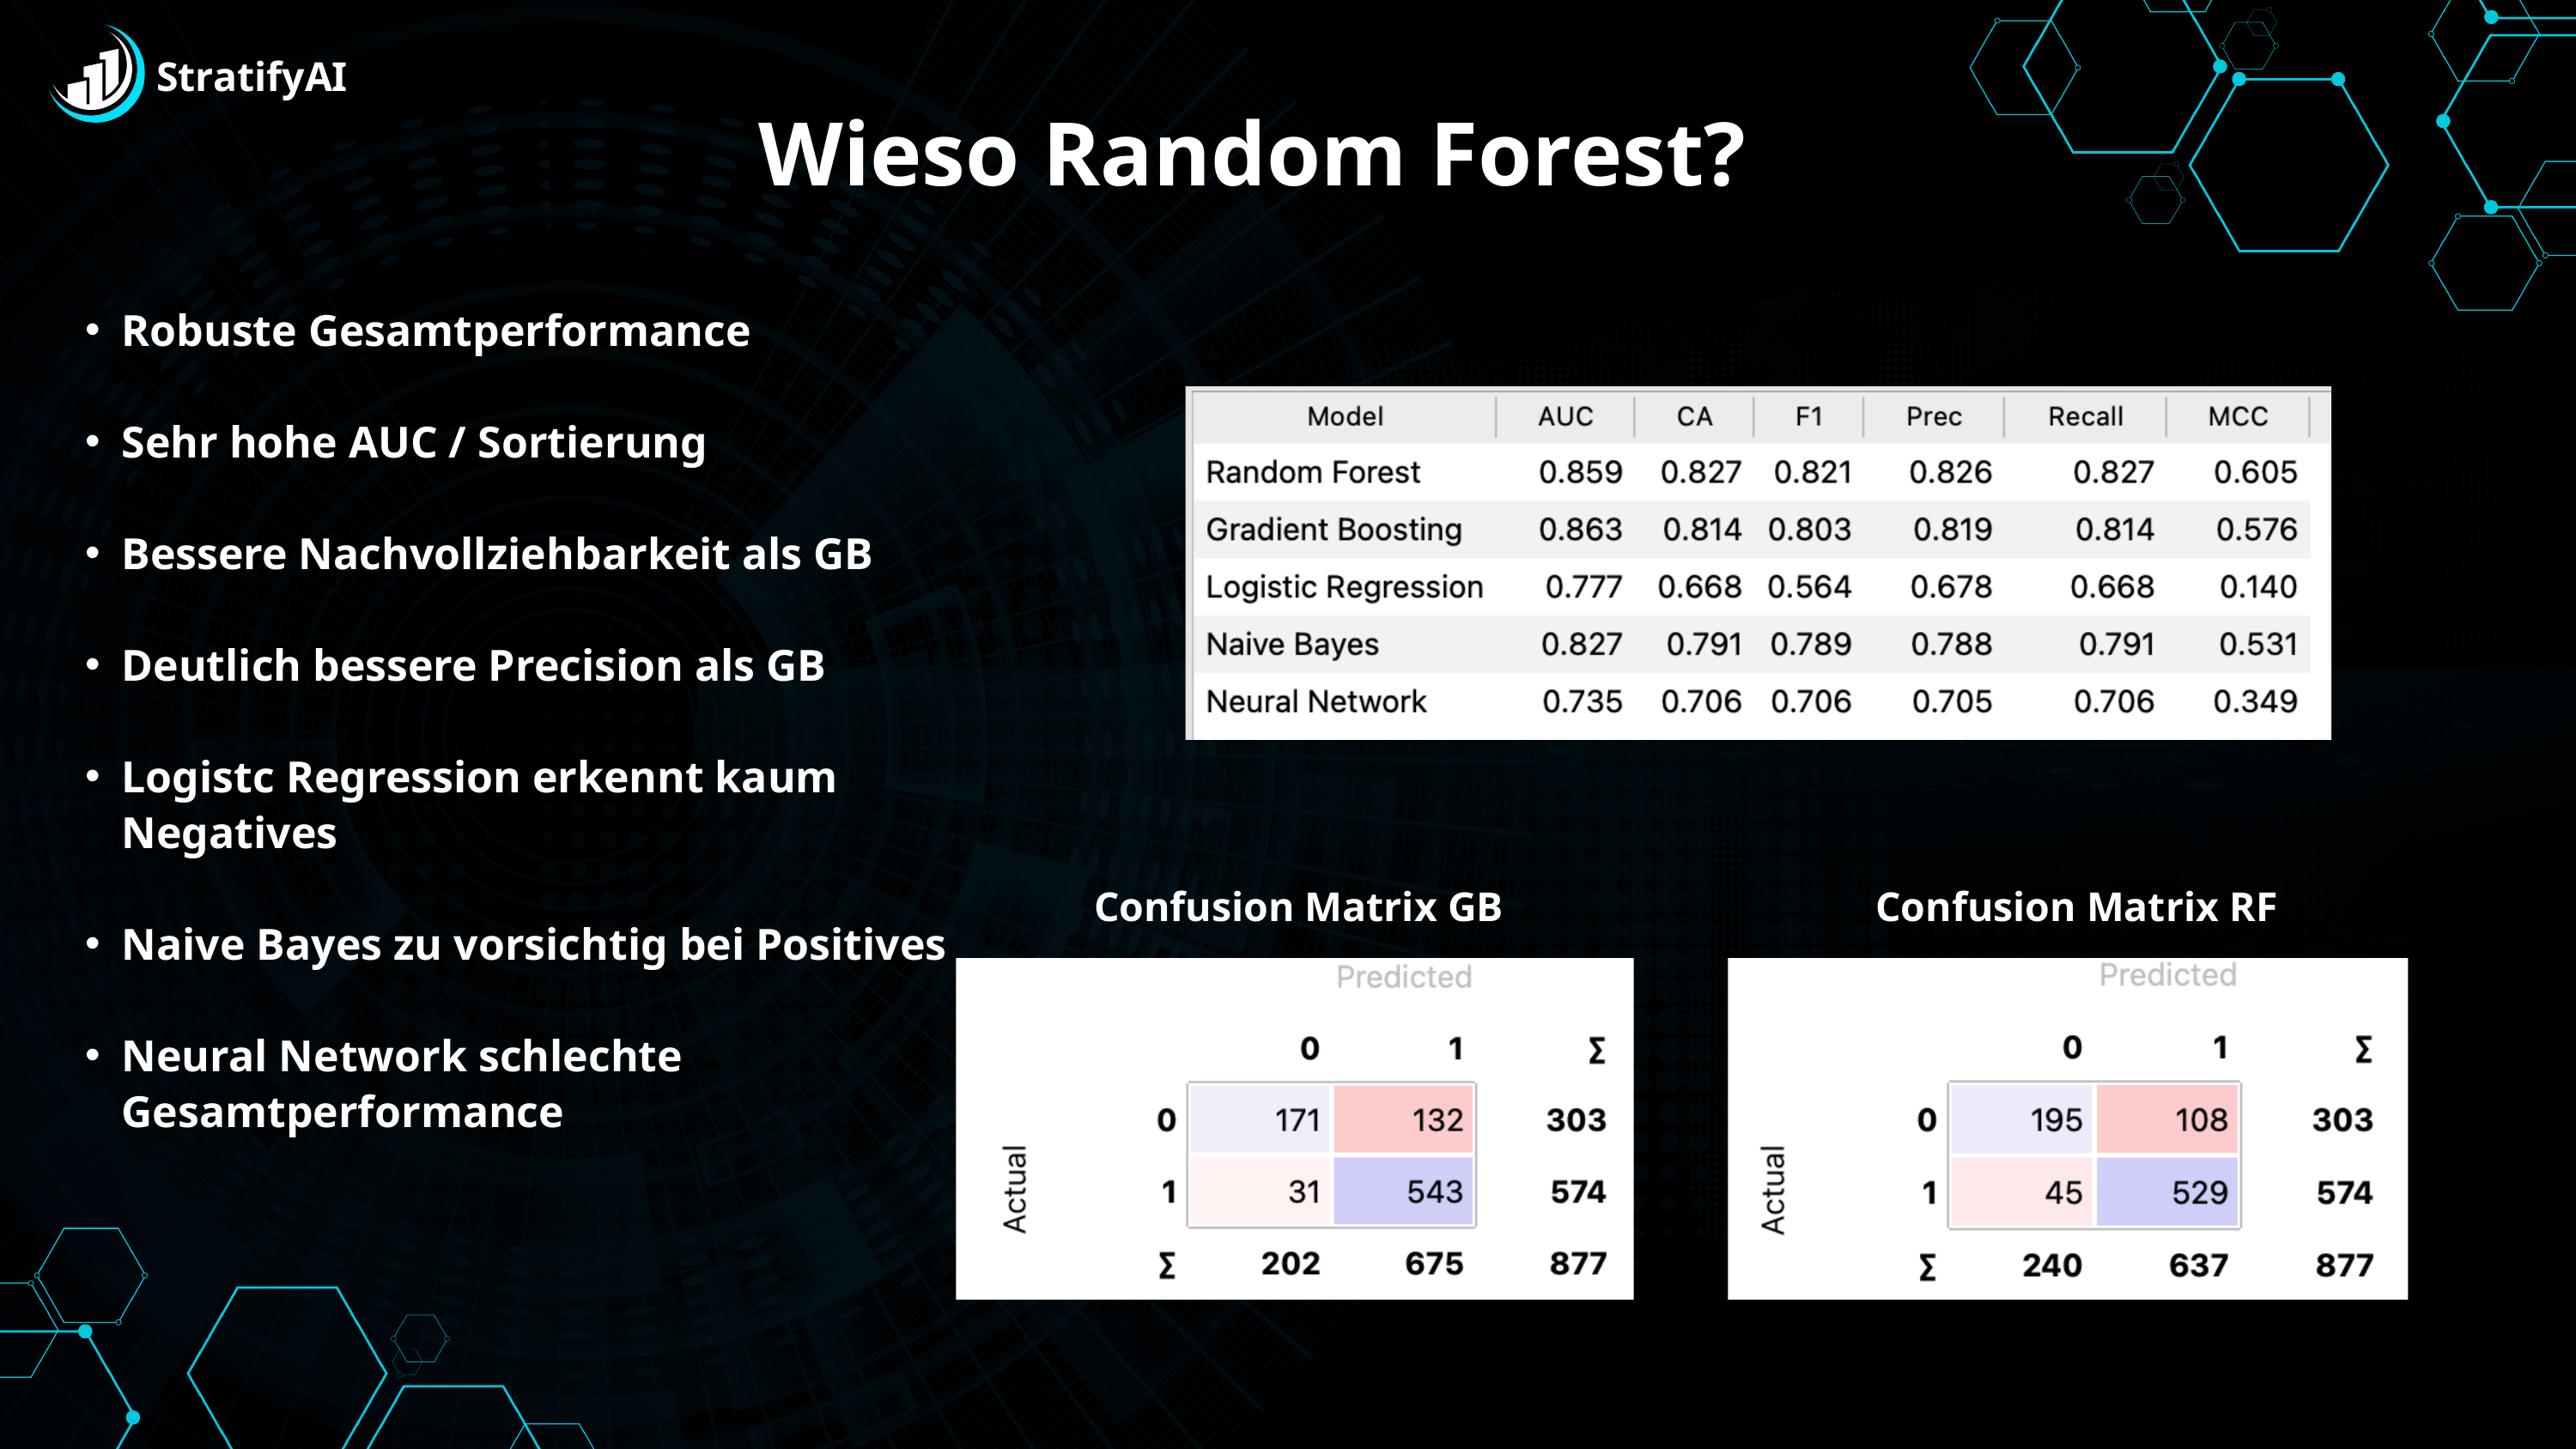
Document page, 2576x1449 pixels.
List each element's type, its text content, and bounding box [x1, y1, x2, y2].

text_box [1969, 0, 2576, 311]
text_box [0, 0, 2576, 1449]
text_box [0, 1228, 607, 1449]
text_box Confusion Matrix RF [1851, 877, 2302, 930]
text_box Confusion Matrix GB [1073, 877, 1524, 930]
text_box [48, 23, 534, 123]
text_box Robuste Gesamtperformance Sehr hohe AUC / Sortierung Bessere Nachvollziehbarkeit als GB Deutlich bessere Precision als GB Logistc Regression erkennt kaum Negatives Naive Bayes zu vorsichtig bei Positives Neural Network schlechte Gesamtperformance [48, 299, 957, 1137]
text_box [1728, 958, 2409, 1300]
text_box Wieso Random Forest? [758, 80, 1818, 203]
text_box [956, 958, 1634, 1300]
text_box [1185, 386, 2332, 740]
